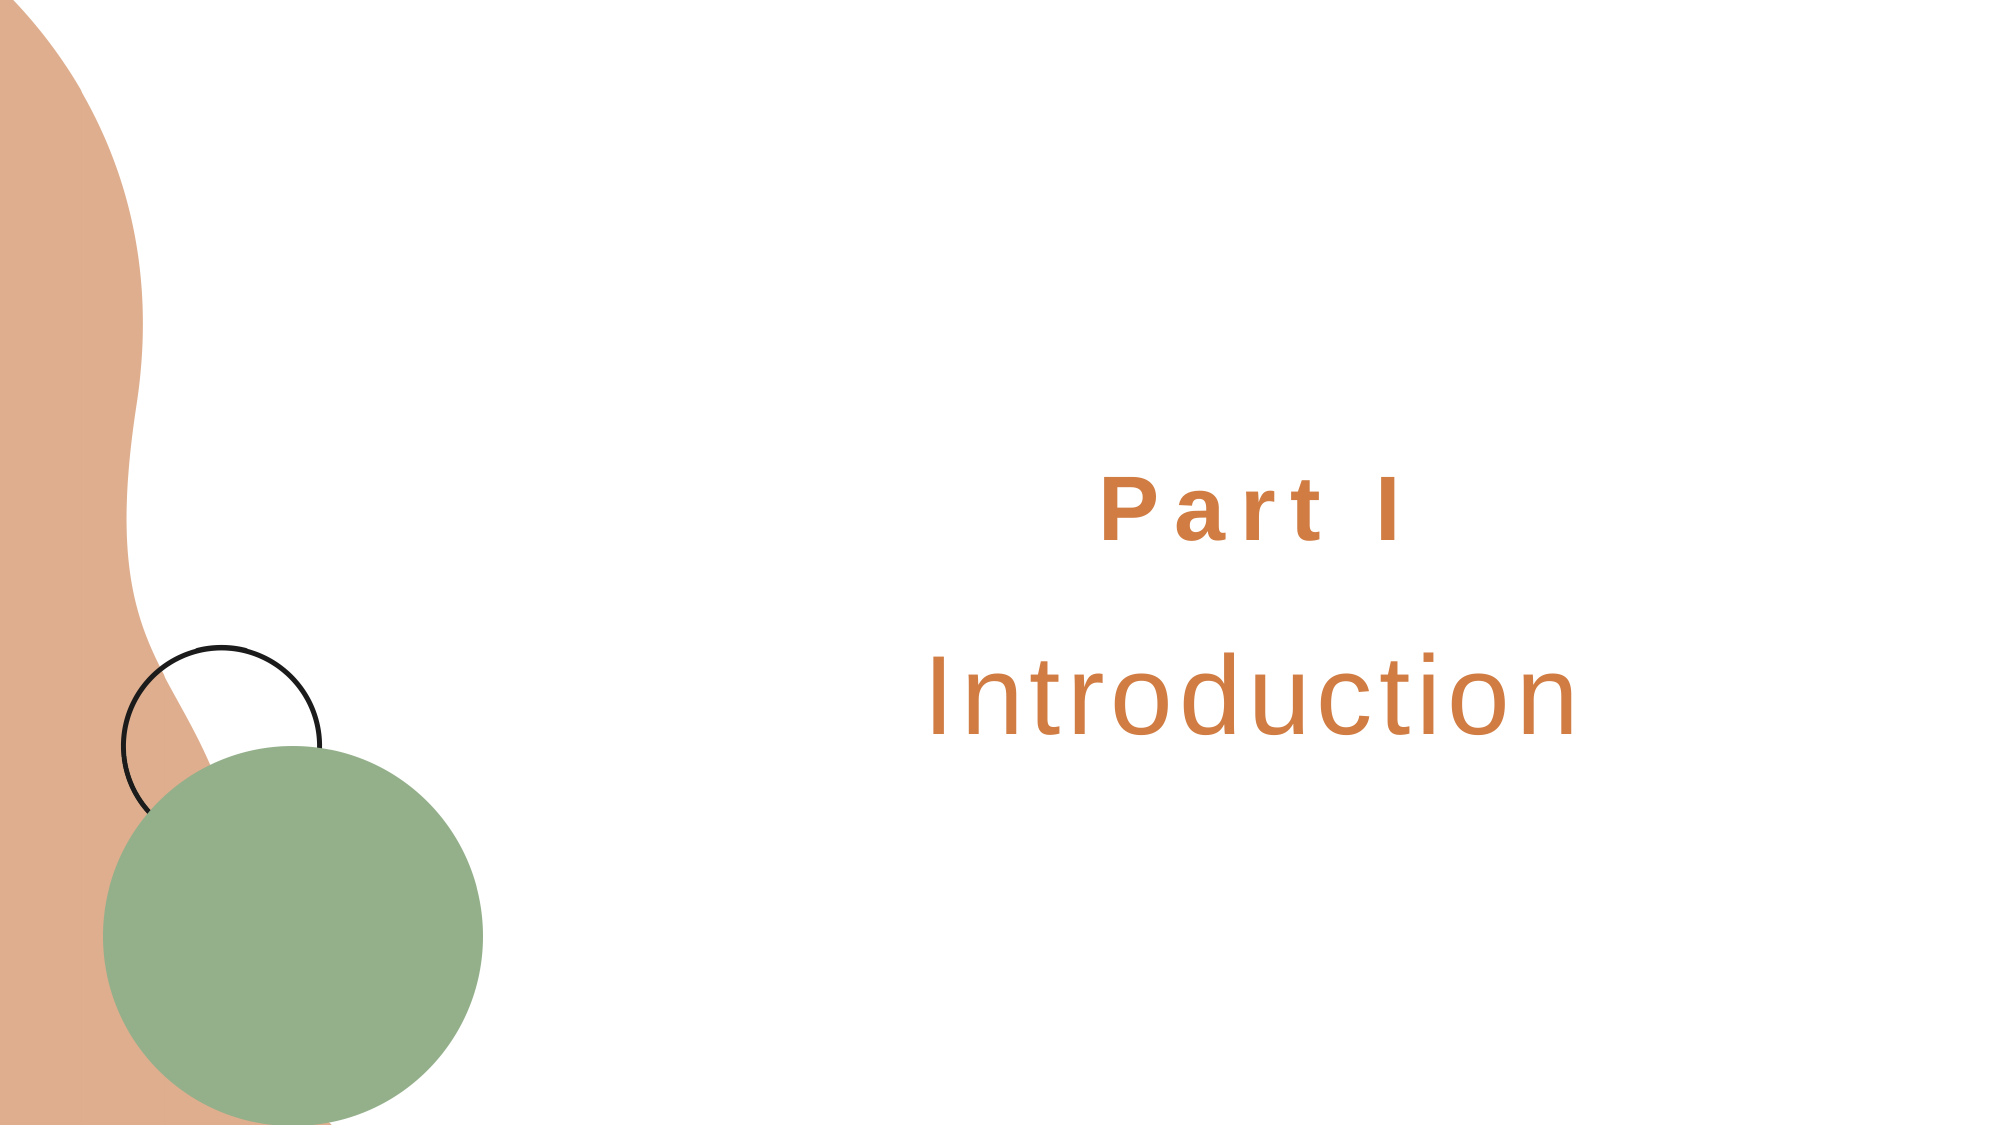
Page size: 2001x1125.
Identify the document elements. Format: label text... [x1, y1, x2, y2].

text_box Part I [802, 340, 1698, 567]
picture [0, 0, 2000, 1125]
title Introduction [567, 615, 1933, 785]
